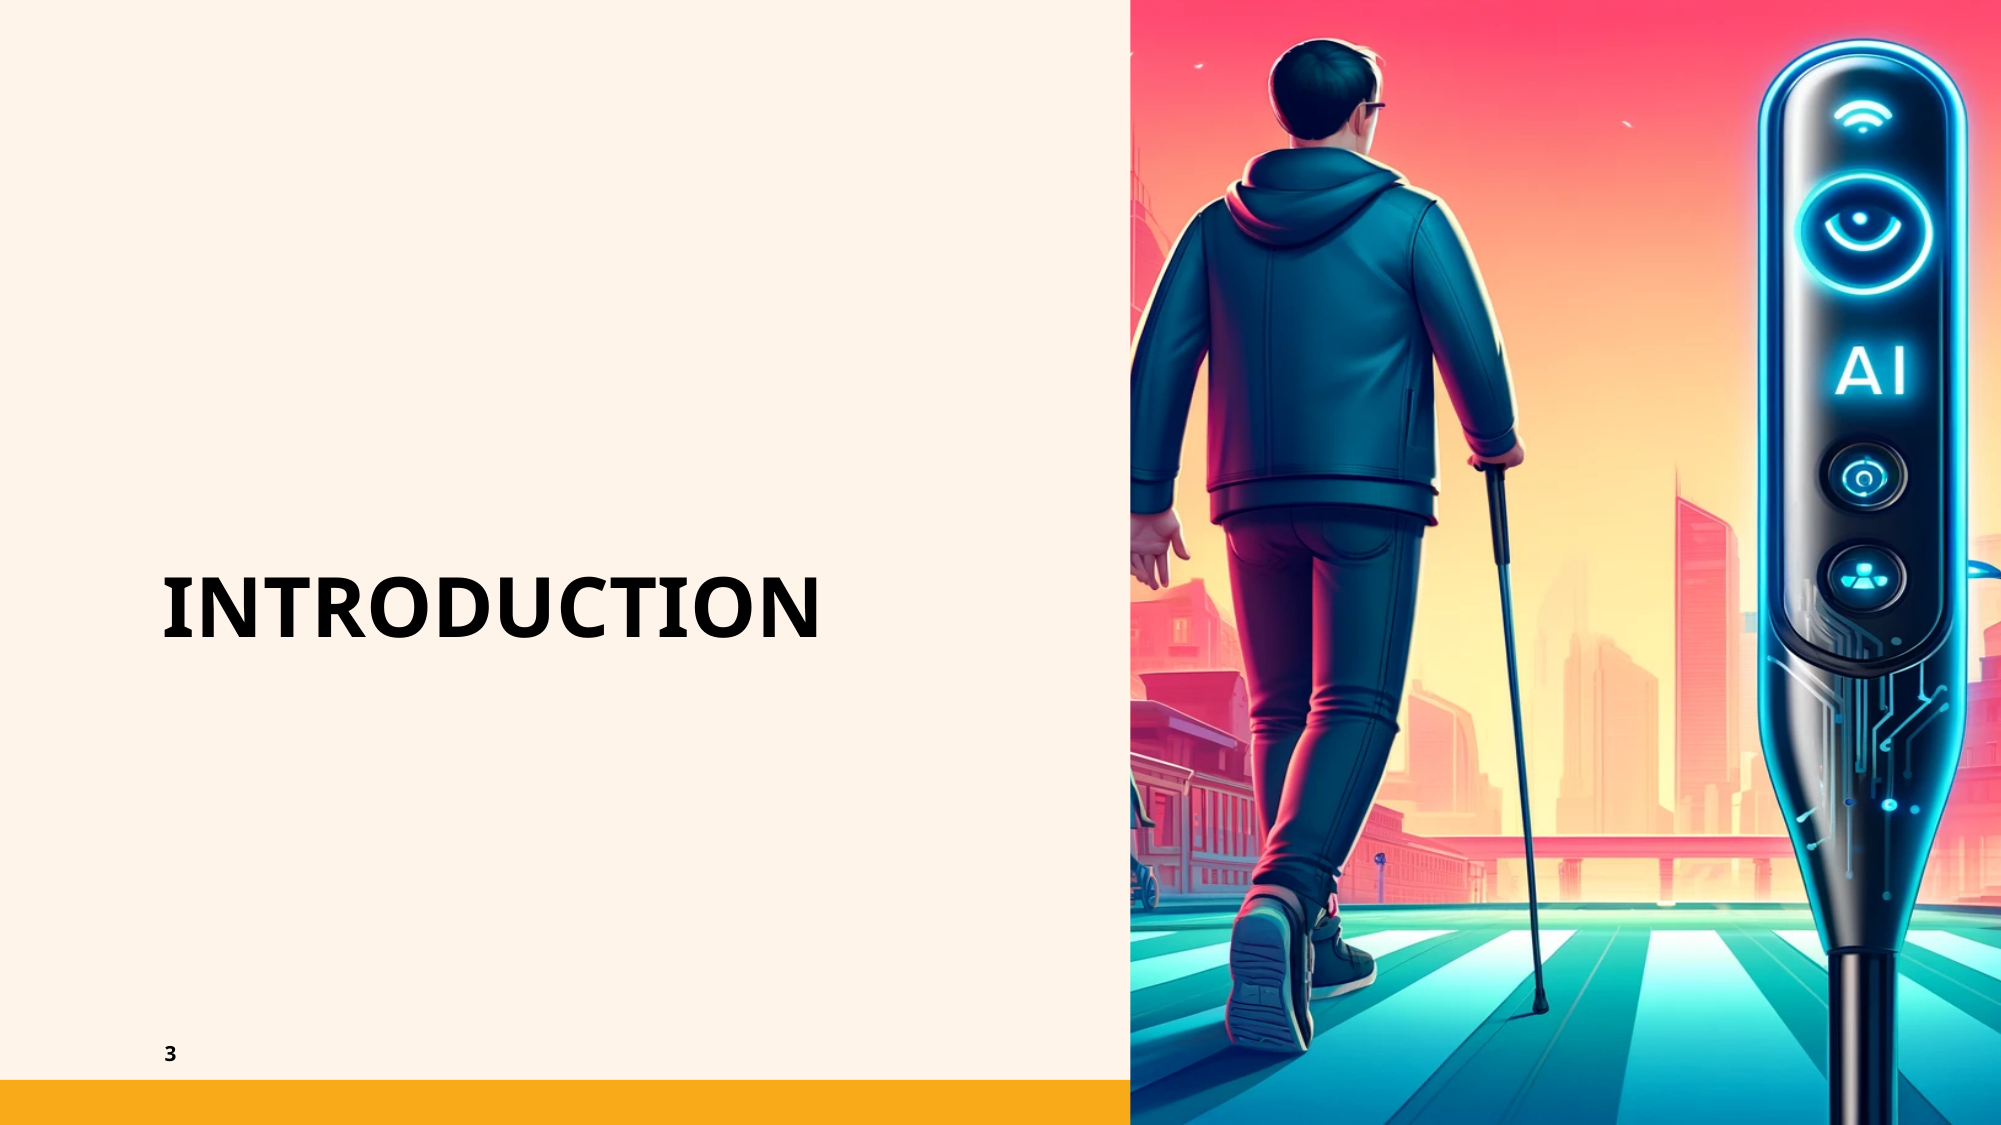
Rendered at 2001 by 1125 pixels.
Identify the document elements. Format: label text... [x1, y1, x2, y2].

picture [1130, 0, 2001, 1125]
title Introduction [147, 68, 1110, 663]
slide_number 3 [149, 1024, 345, 1085]
picture [1283, 1065, 1293, 1071]
picture [1491, 1059, 1503, 1063]
